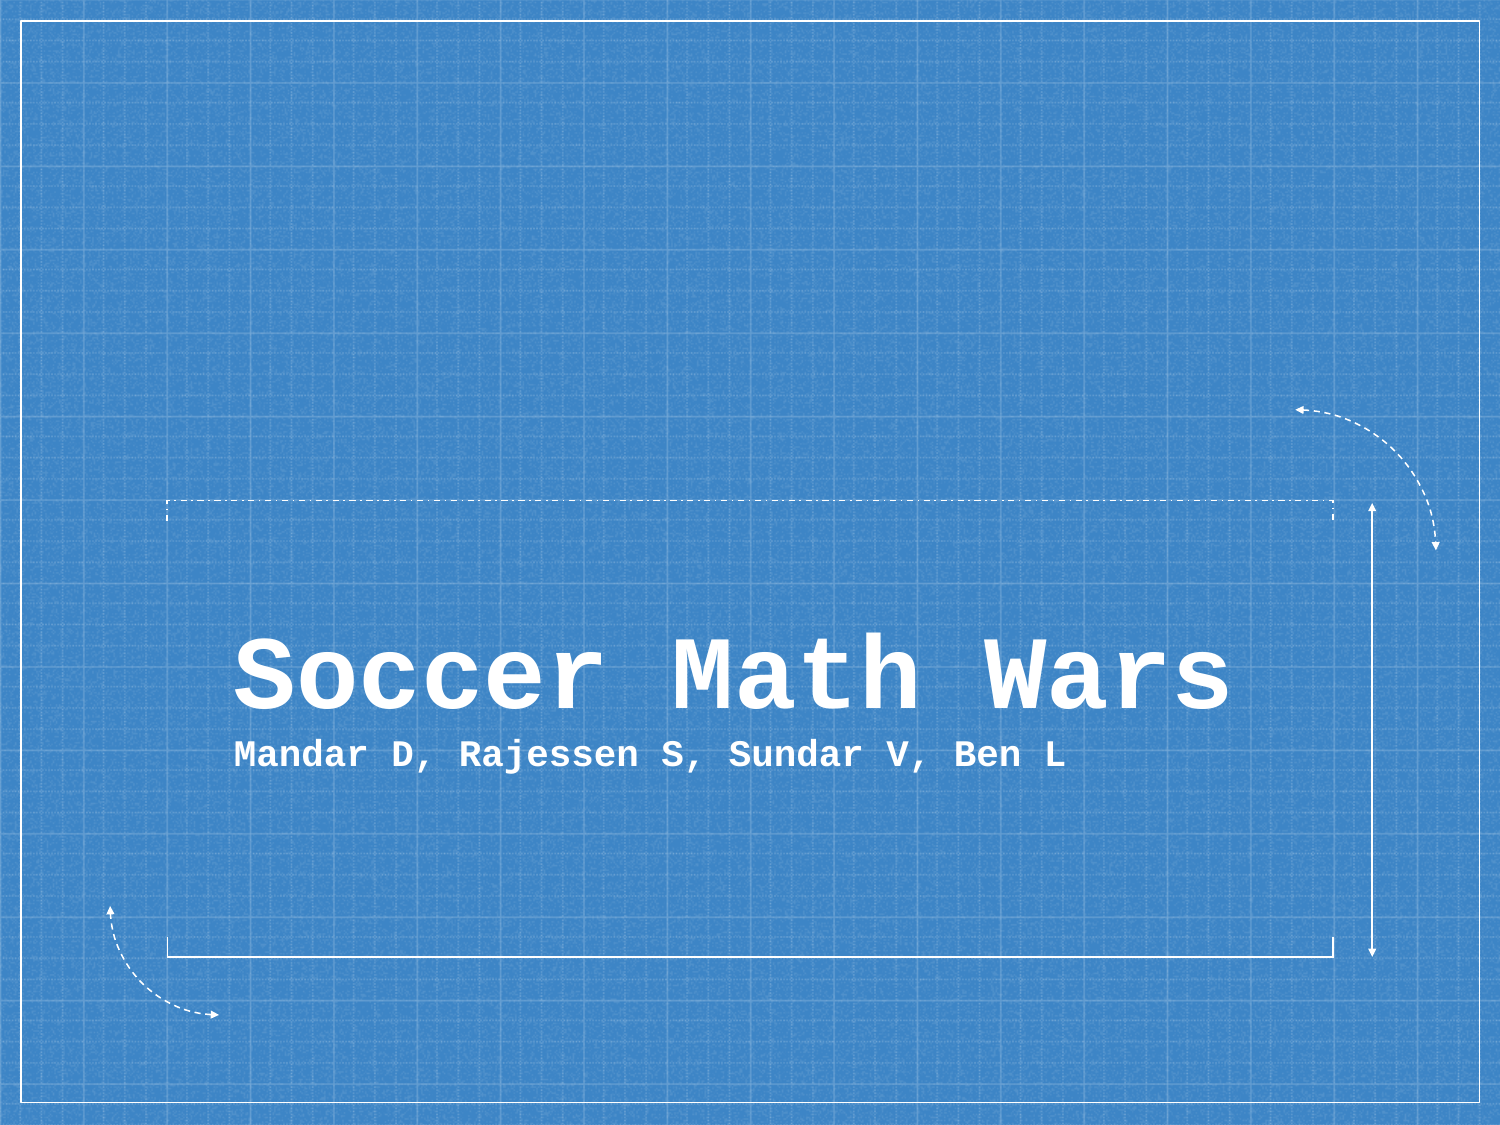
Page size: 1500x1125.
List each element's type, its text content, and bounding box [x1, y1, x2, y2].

picture [0, 0, 1500, 1125]
title Soccer Math Wars Mandar D, Rajessen S, Sundar V, Ben L [219, 535, 1321, 790]
